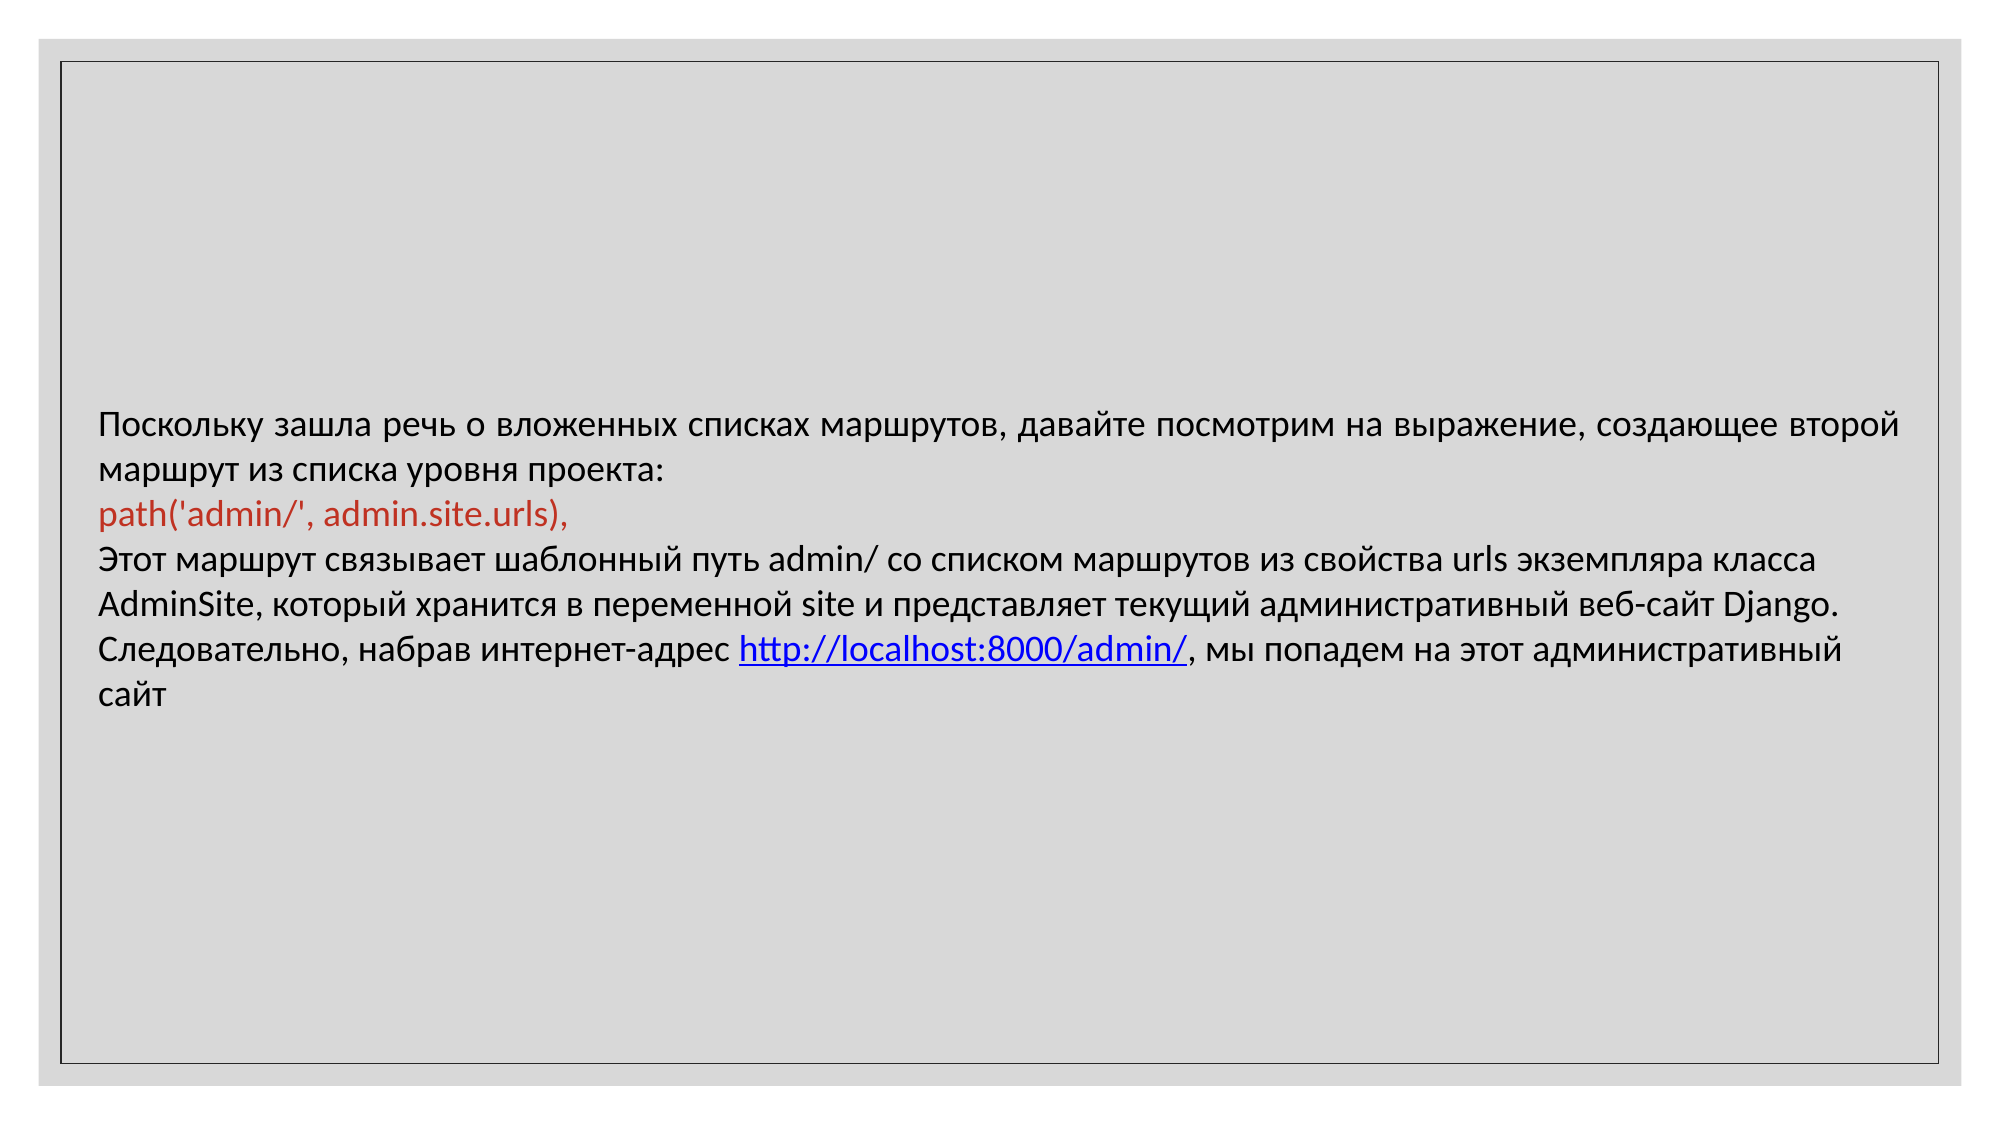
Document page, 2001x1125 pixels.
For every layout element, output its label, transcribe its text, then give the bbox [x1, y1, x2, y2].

text_box Поскольку зашла речь о вложенных списках маршрутов, давайте посмотрим на выражение, создающее второй маршрут из списка уровня проекта: path('admin/', admin.site.urls), Этот маршрут связывает шаблонный путь admin/ со списком маршрутов из свойства urls экземпляра класса AdminSite, который хранится в переменной site и представляет текущий административный веб-сайт Django. Следовательно, набрав интернет-адрес http://localhost:8000/admin/, мы попадем на этот административный сайт [90, 391, 1910, 722]
